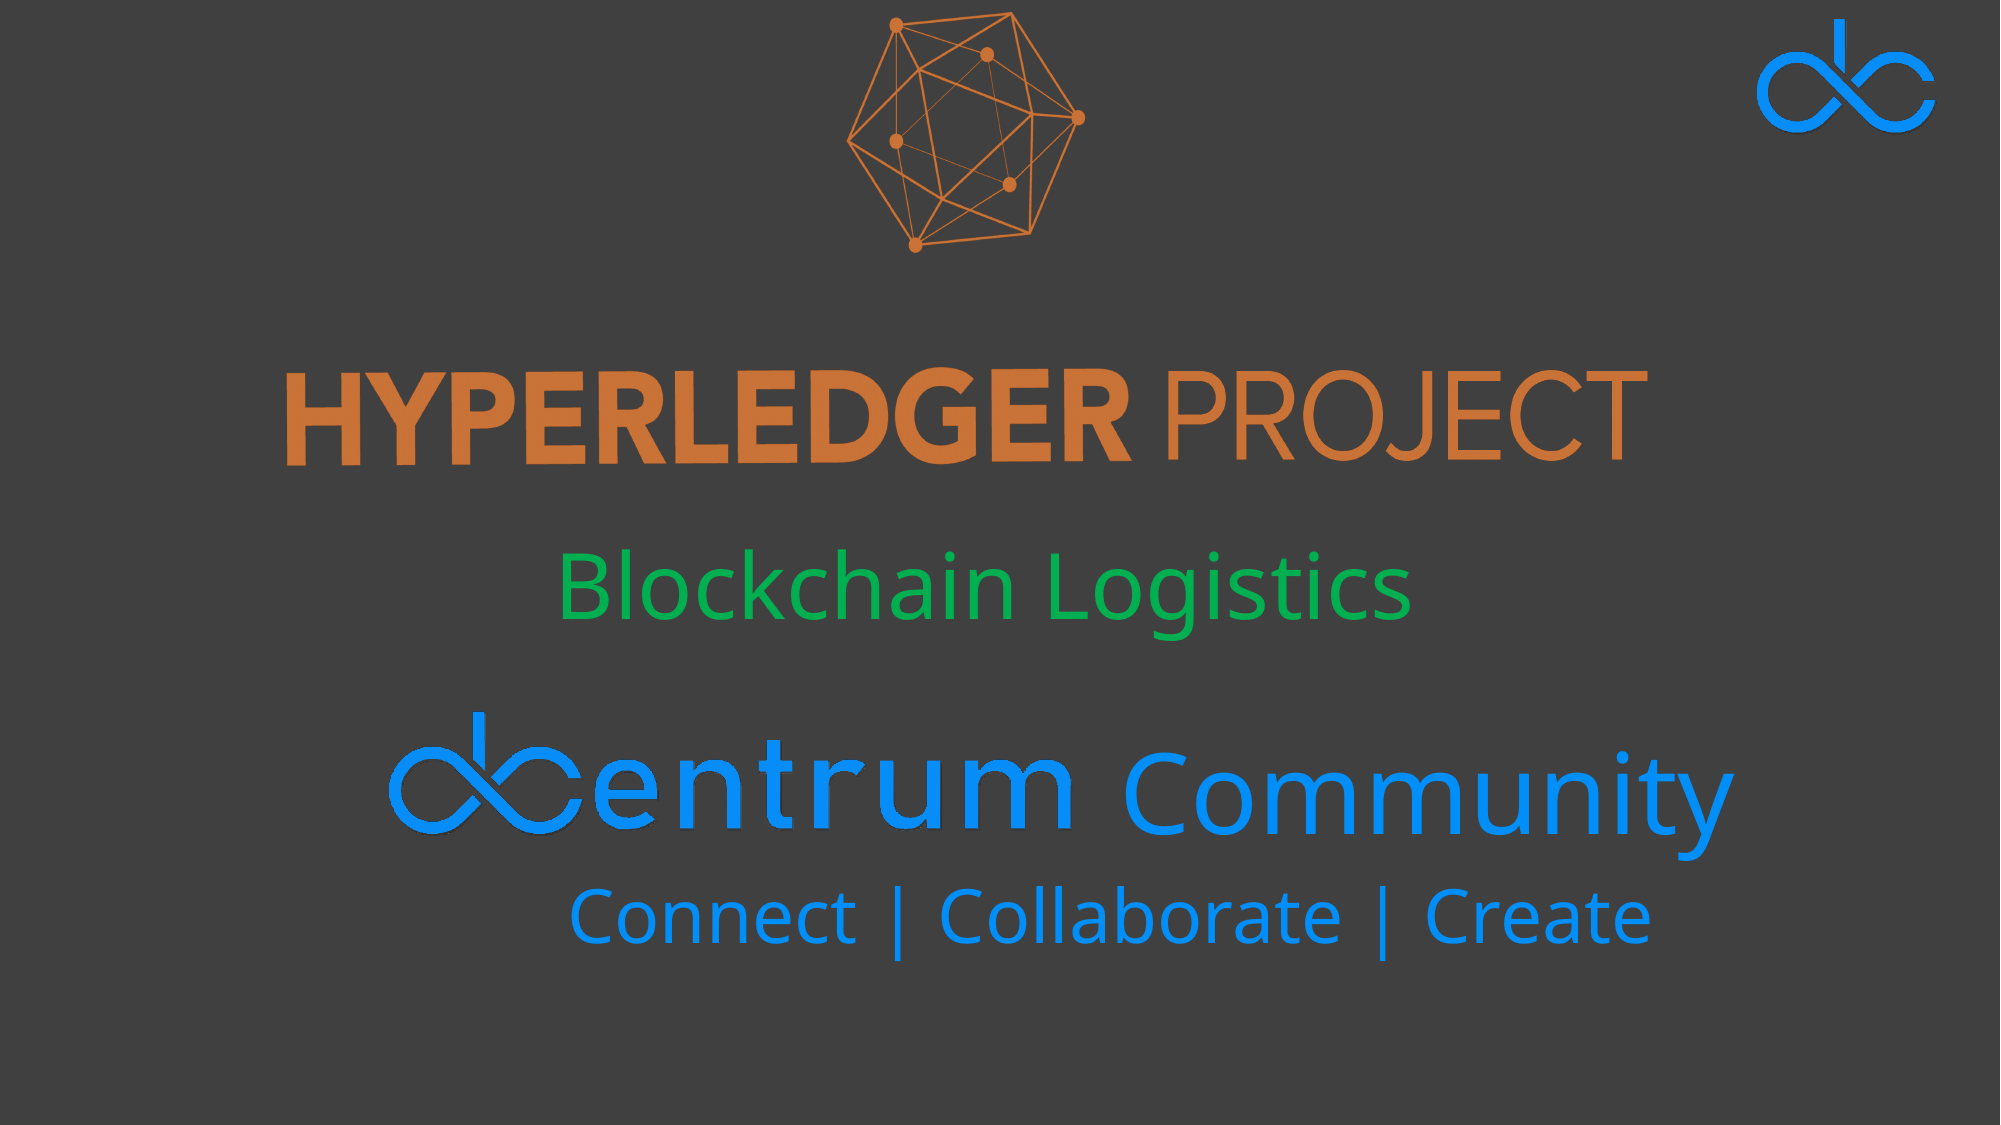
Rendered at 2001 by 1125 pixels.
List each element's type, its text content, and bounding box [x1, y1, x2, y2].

picture [1749, 10, 1943, 146]
text_box Community [1105, 714, 1751, 865]
text_box Connect | Collaborate | Create [552, 861, 1670, 967]
text_box Blockchain Logistics [539, 520, 1431, 645]
picture [286, 12, 1648, 466]
picture [365, 701, 1088, 852]
